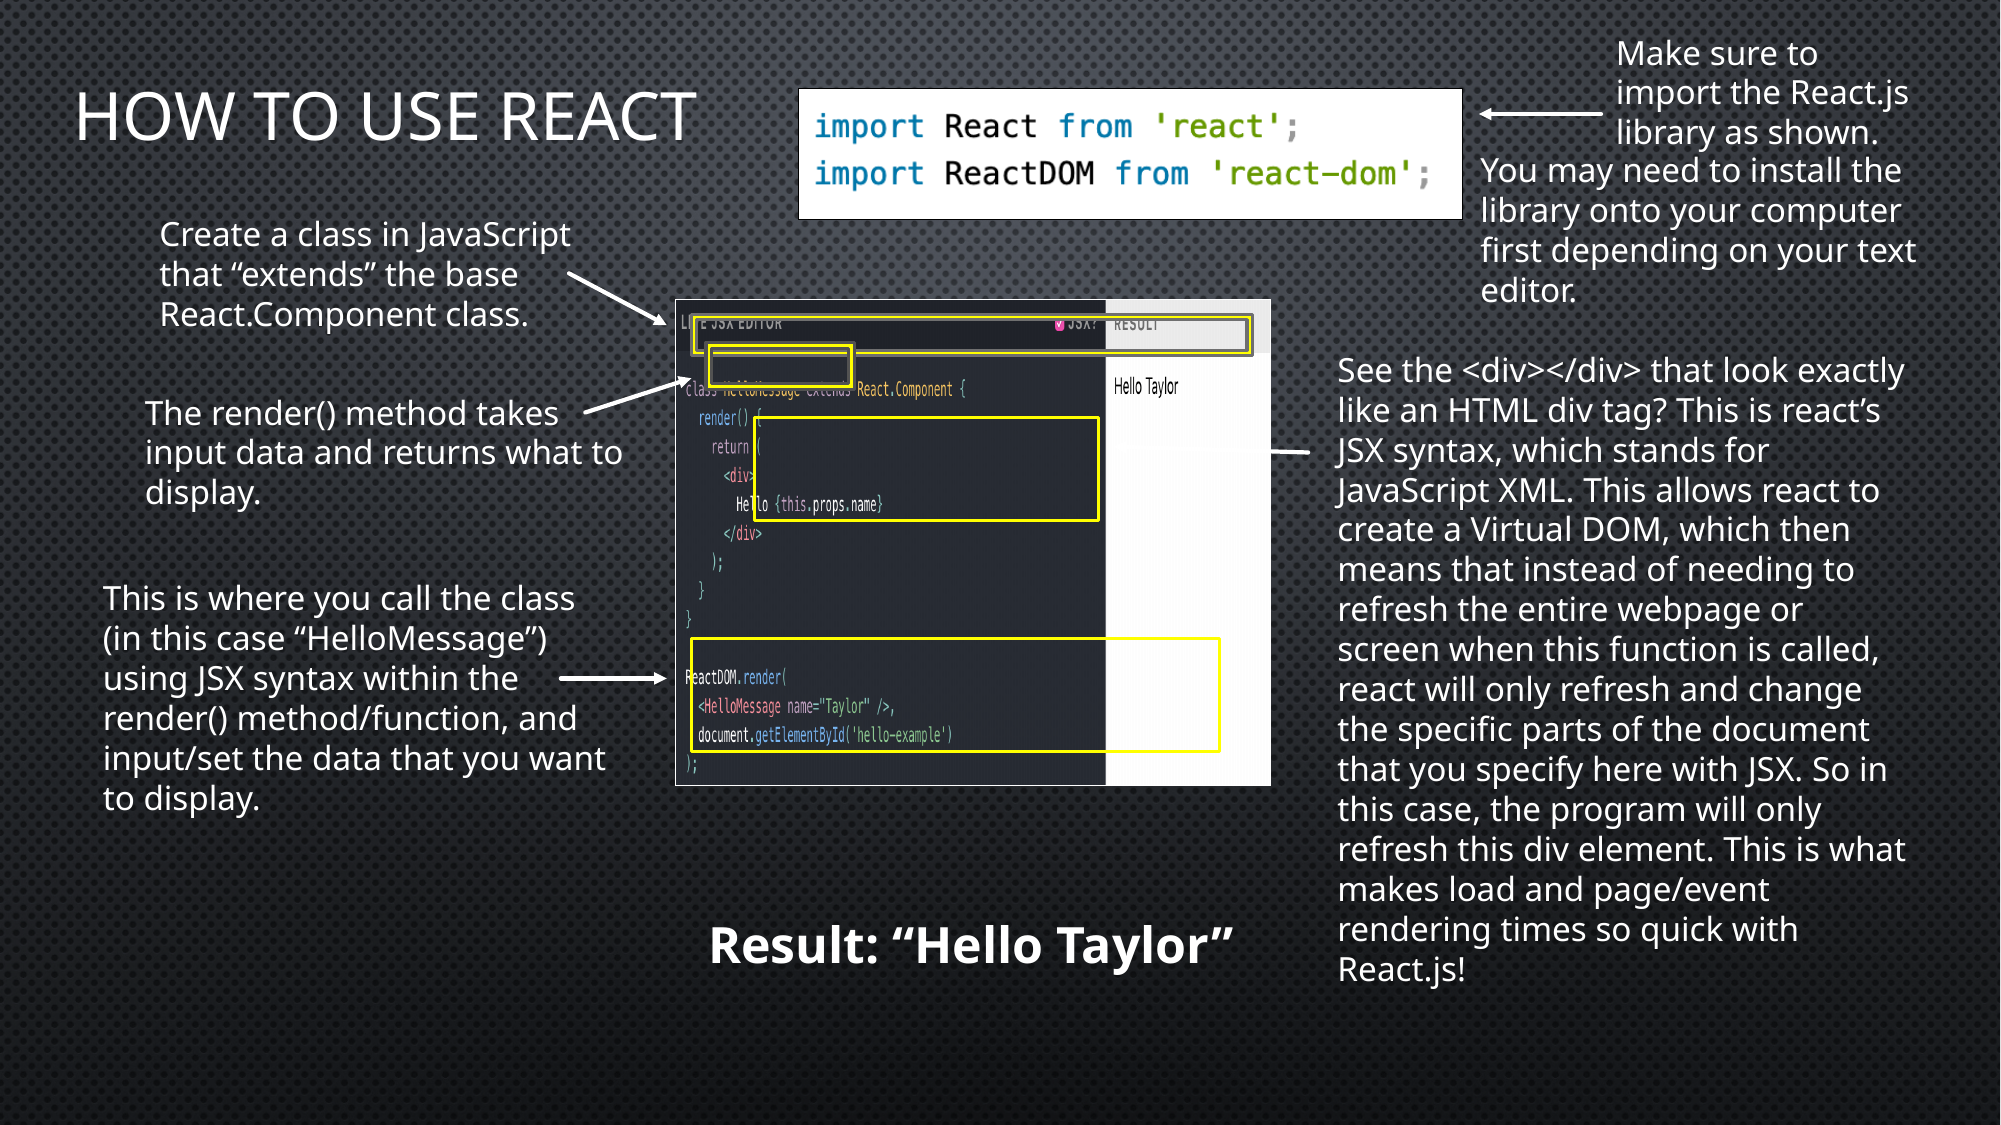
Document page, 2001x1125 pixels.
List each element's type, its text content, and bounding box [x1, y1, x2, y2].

text_box Create a class in JavaScript that “extends” the base React.Component class. [144, 206, 646, 341]
text_box You may need to install the library onto your computer first depending on your text editor. [1465, 142, 1959, 317]
text_box This is where you call the class (in this case “HelloMessage”) using JSX syntax within the render() method/function, and input/set the data that you want to display. [88, 569, 638, 825]
text_box The render() method takes input data and returns what to display. [130, 384, 646, 519]
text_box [568, 273, 668, 326]
text_box Result: “Hello Taylor” [693, 905, 1249, 981]
title How to use react [58, 48, 741, 180]
text_box Make sure to import the React.js library as shown. [1601, 24, 1942, 142]
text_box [585, 377, 692, 413]
picture [797, 88, 1463, 221]
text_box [1113, 446, 1309, 453]
picture [674, 299, 1271, 786]
text_box See the <div></div> that look exactly like an HTML div tag? This is react’s JSX syntax, which stands for JavaScript XML. This allows react to create a Virtual DOM, which then means that instead of needing to refresh the entire webpage or screen when this function is called, react will only refresh and change the specific parts of the document that you specify here with JSX. So in this case, the program will only refresh this div element. This is what makes load and page/event rendering times so quick with React.js! [1322, 341, 1923, 996]
